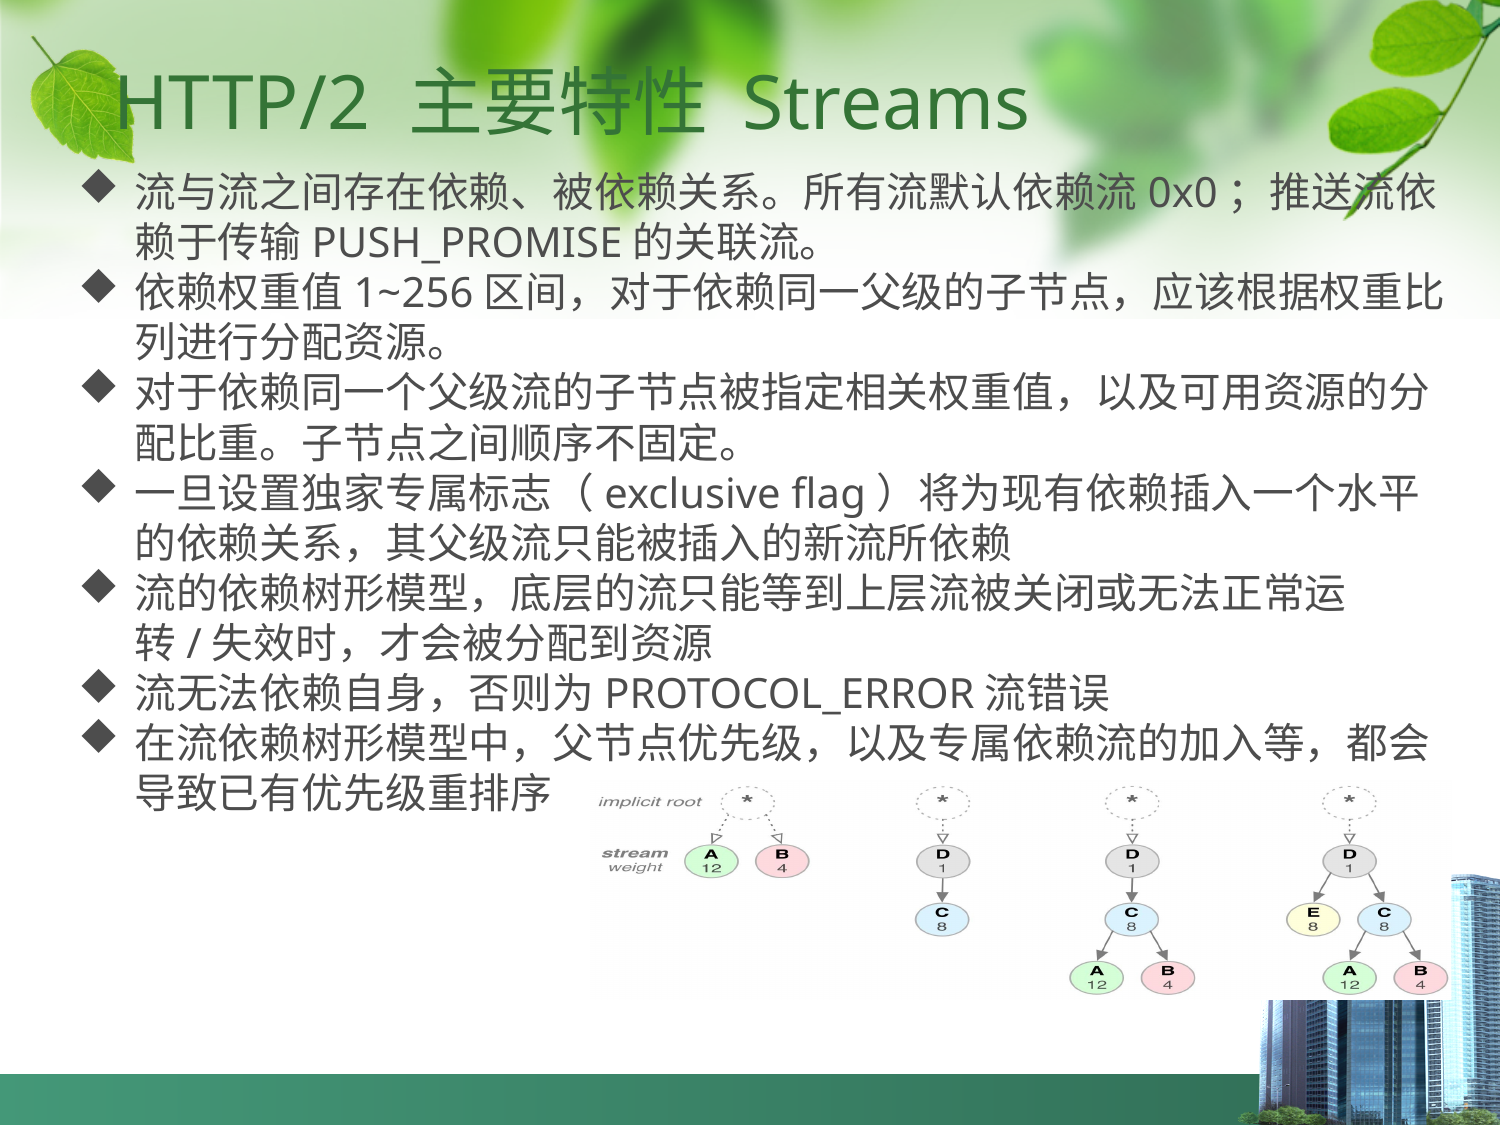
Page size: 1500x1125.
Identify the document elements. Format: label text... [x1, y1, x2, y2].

text_box 流与流之间存在依赖、被依赖关系。所有流默认依赖流0x0；推送流依赖于传输PUSH_PROMISE的关联流。 依赖权重值1~256区间，对于依赖同一父级的子节点，应该根据权重比列进行分配资源。 对于依赖同一个父级流的子节点被指定相关权重值，以及可用资源的分配比重。子节点之间顺序不固定。 一旦设置独家专属标志（exclusive flag）将为现有依赖插入一个水平的依赖关系，其父级流只能被插入的新流所依赖 流的依赖树形模型，底层的流只能等到上层流被关闭或无法正常运转/失效时，才会被分配到资源 流无法依赖自身，否则为PROTOCOL_ERROR流错误 在流依赖树形模型中，父节点优先级，以及专属依赖流的加入等，都会导致已有优先级重排序 [76, 166, 1452, 817]
picture [0, 0, 1500, 319]
text_box HTTP/2 主要特性 Streams [112, 54, 1058, 145]
footer 计算机网络高级教程（第2版） [512, 1025, 988, 1100]
text_box [590, 780, 1452, 1000]
